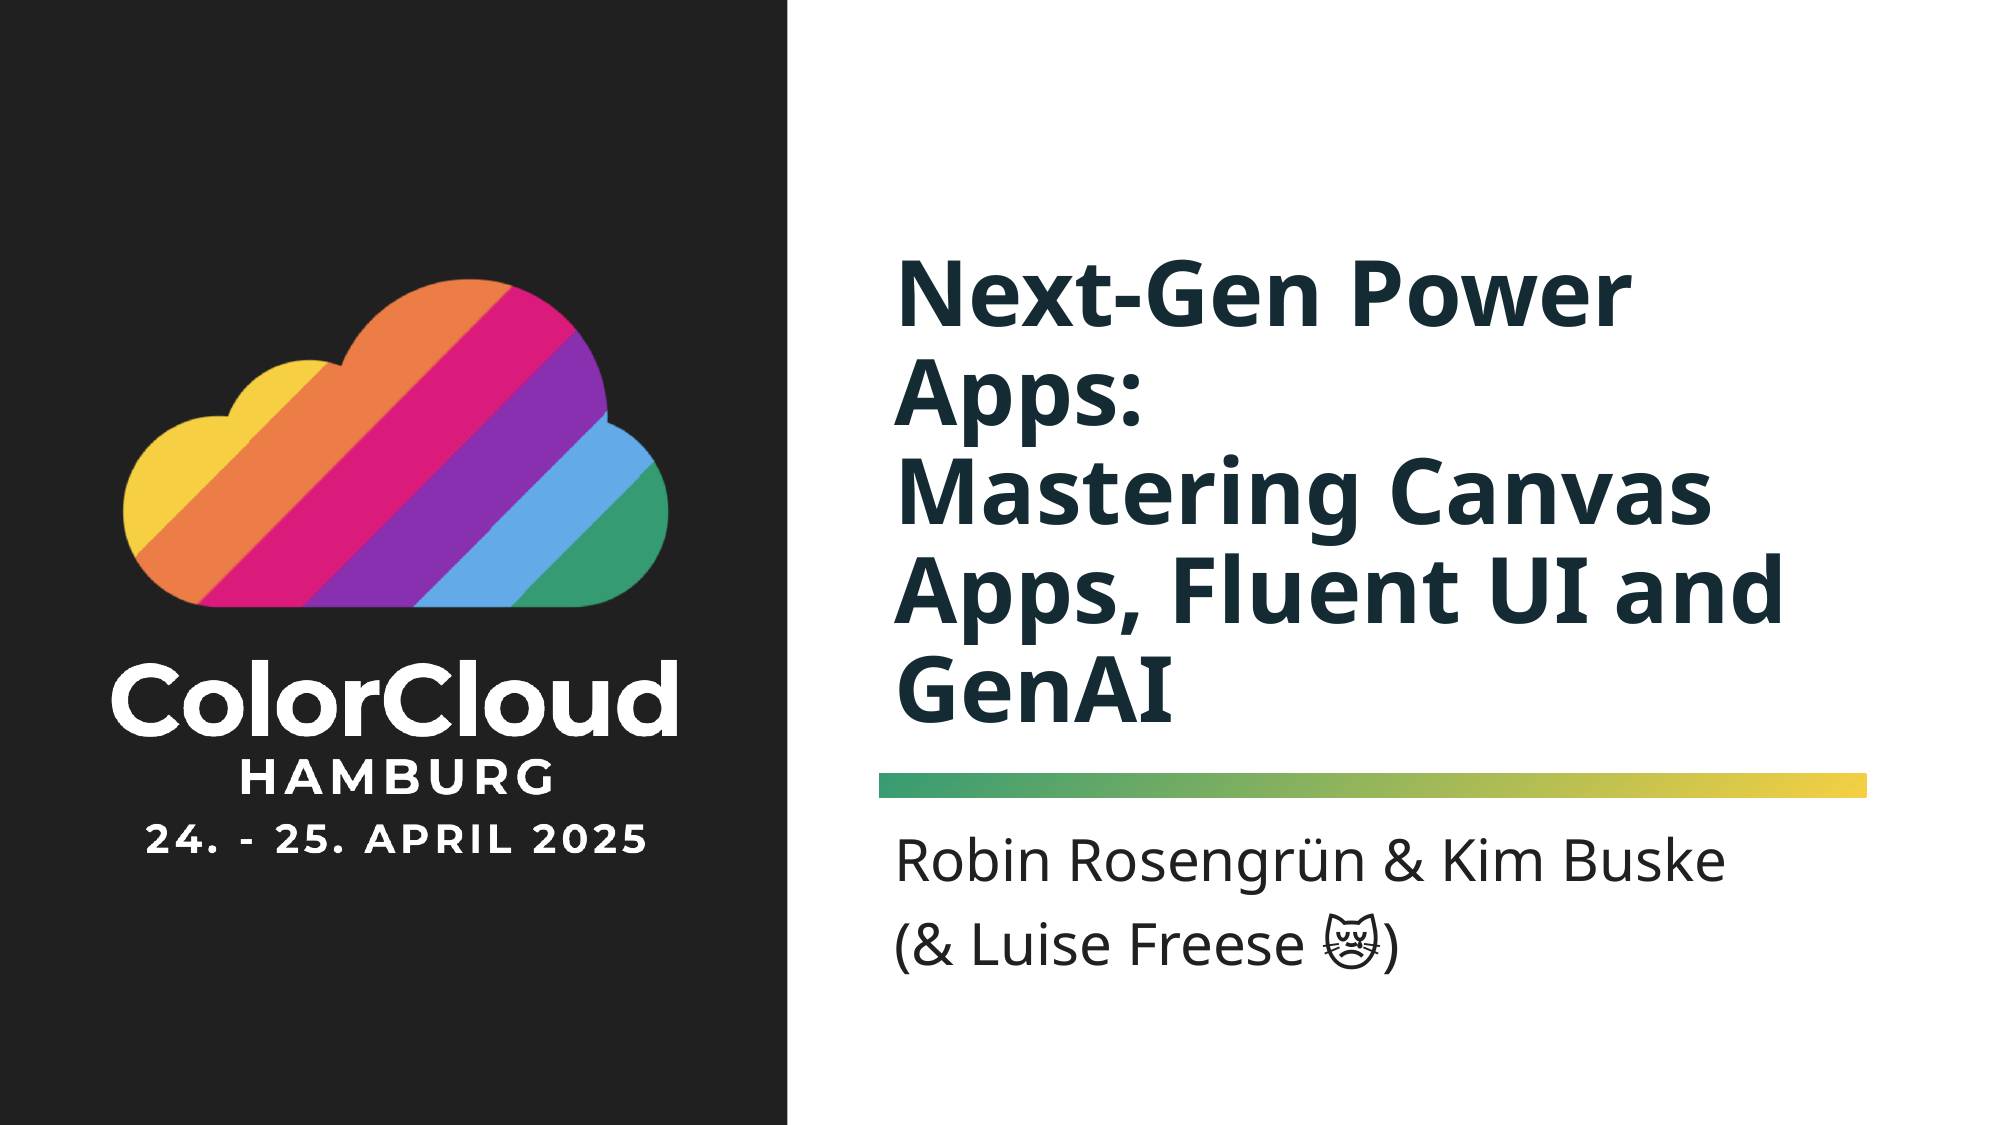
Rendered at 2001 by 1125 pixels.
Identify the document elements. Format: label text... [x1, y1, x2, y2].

list Robin Rosengrün & Kim Buske (& Luise Freese 😿) [879, 823, 1867, 1048]
title Next-Gen Power Apps: Mastering Canvas Apps, Fluent UI and GenAI [879, 162, 1867, 750]
picture [0, 167, 791, 958]
